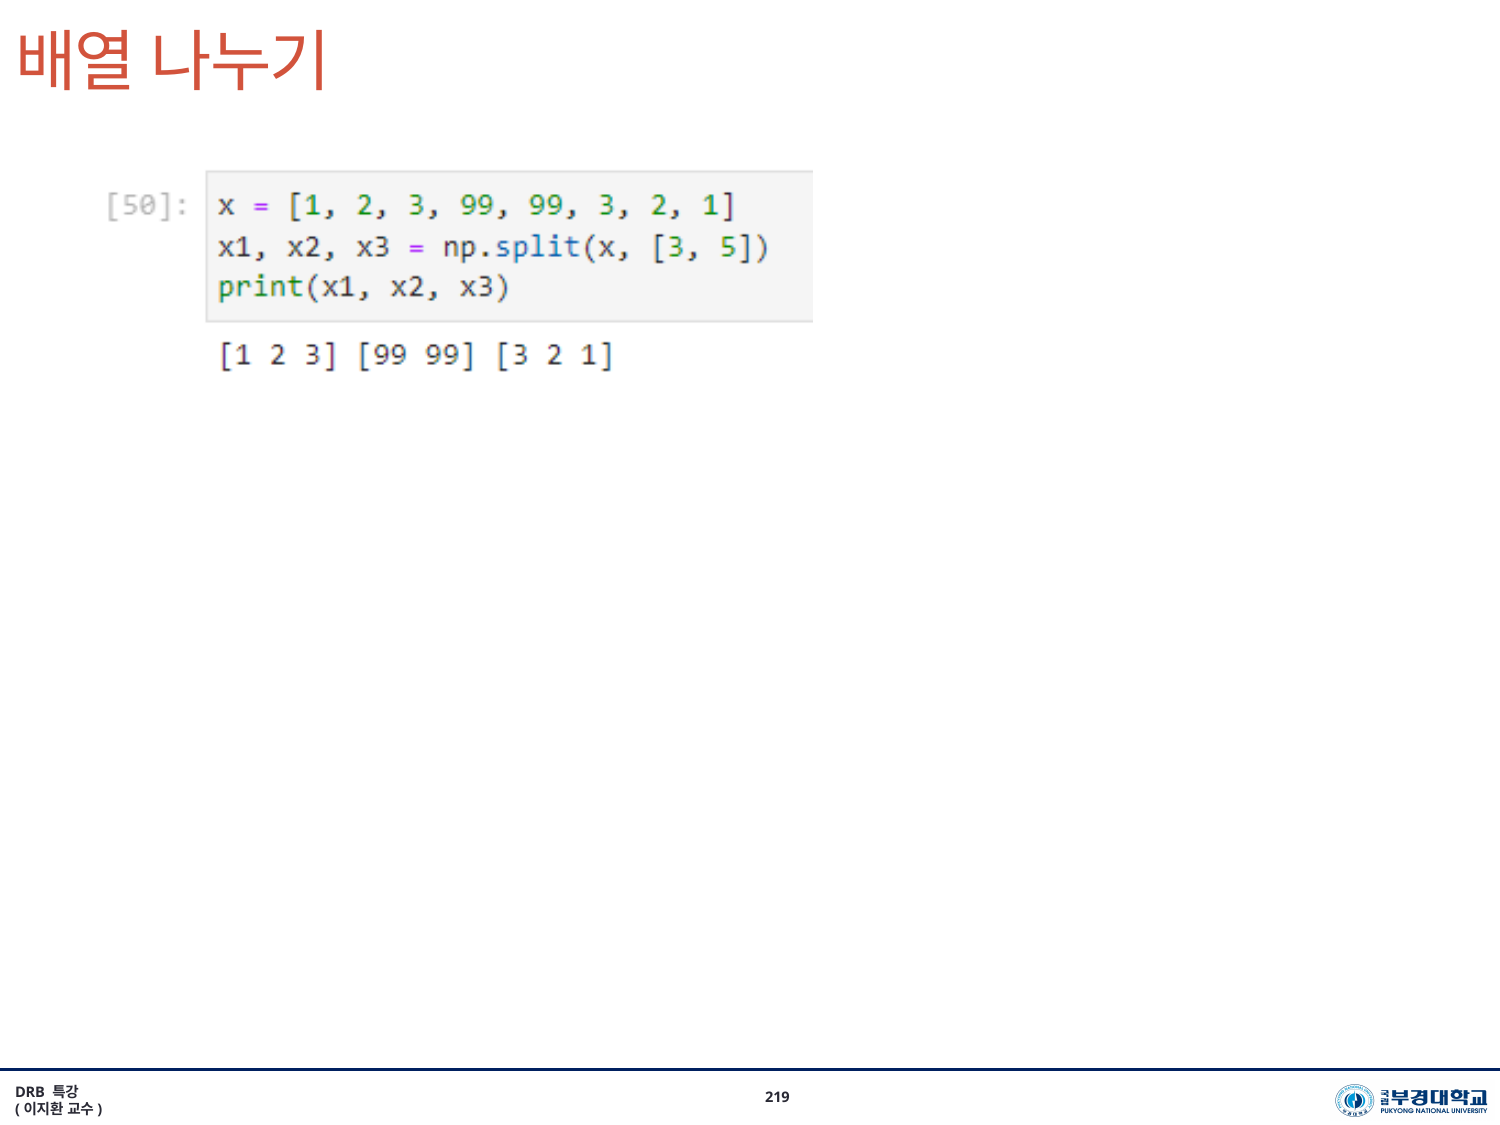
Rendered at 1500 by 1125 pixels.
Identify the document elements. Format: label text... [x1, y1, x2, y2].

slide_number DRB 특강 (이지환 교수) [0, 1082, 303, 1118]
picture [1330, 1079, 1495, 1121]
title 배열 나누기 [0, 1, 1500, 116]
picture [94, 149, 813, 410]
